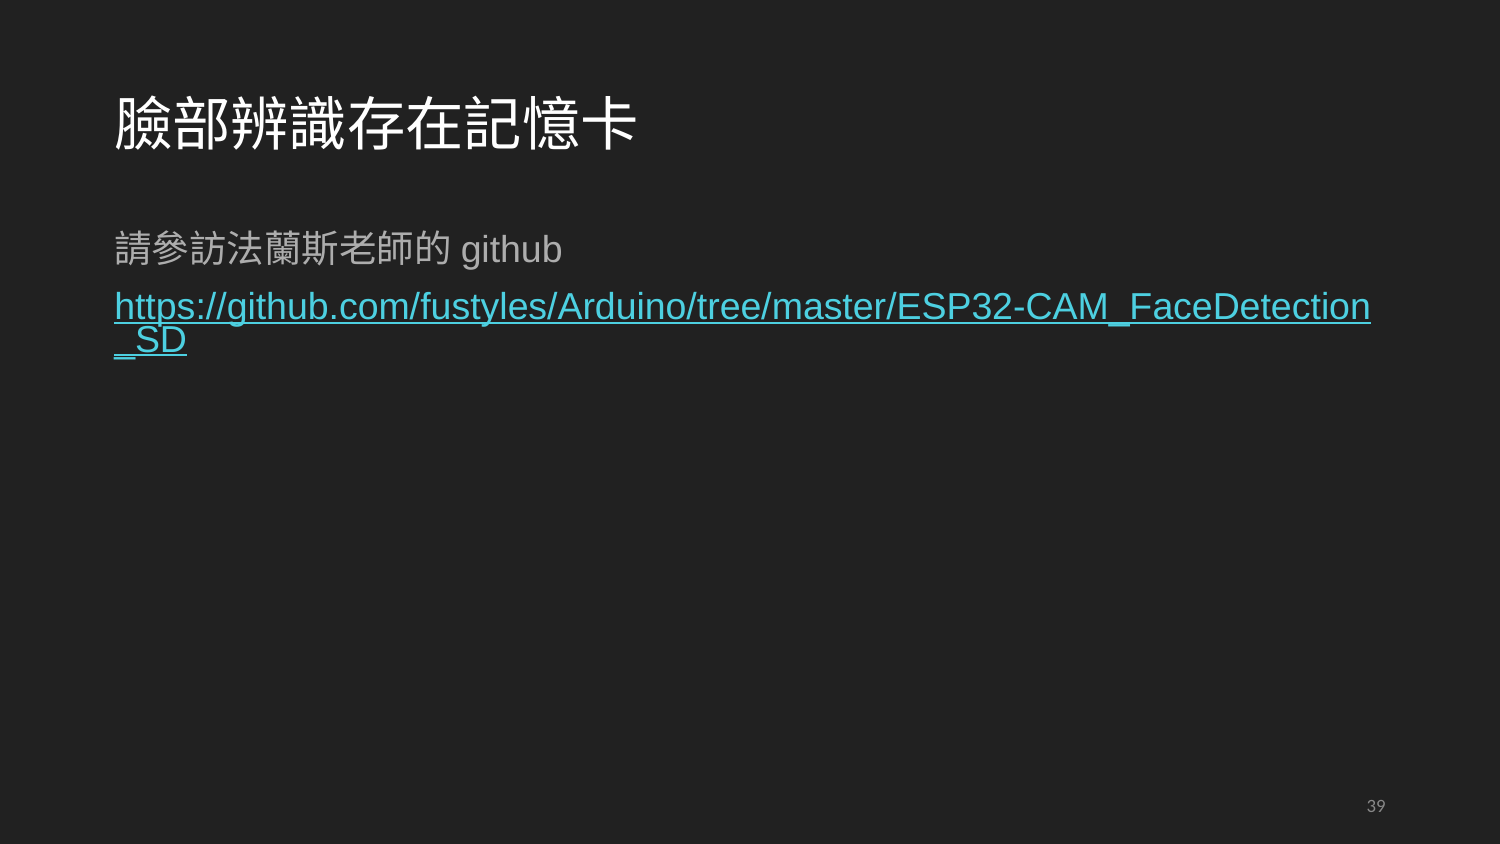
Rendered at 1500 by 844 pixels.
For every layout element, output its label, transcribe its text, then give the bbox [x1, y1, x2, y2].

slide_number 39 [1059, 782, 1397, 827]
title 臉部辨識存在記憶卡 [103, 44, 1397, 208]
list 請參訪法蘭斯老師的github https://github.com/fustyles/Arduino/tree/master/ESP32-CAM_FaceDetection_SD [103, 224, 1397, 760]
